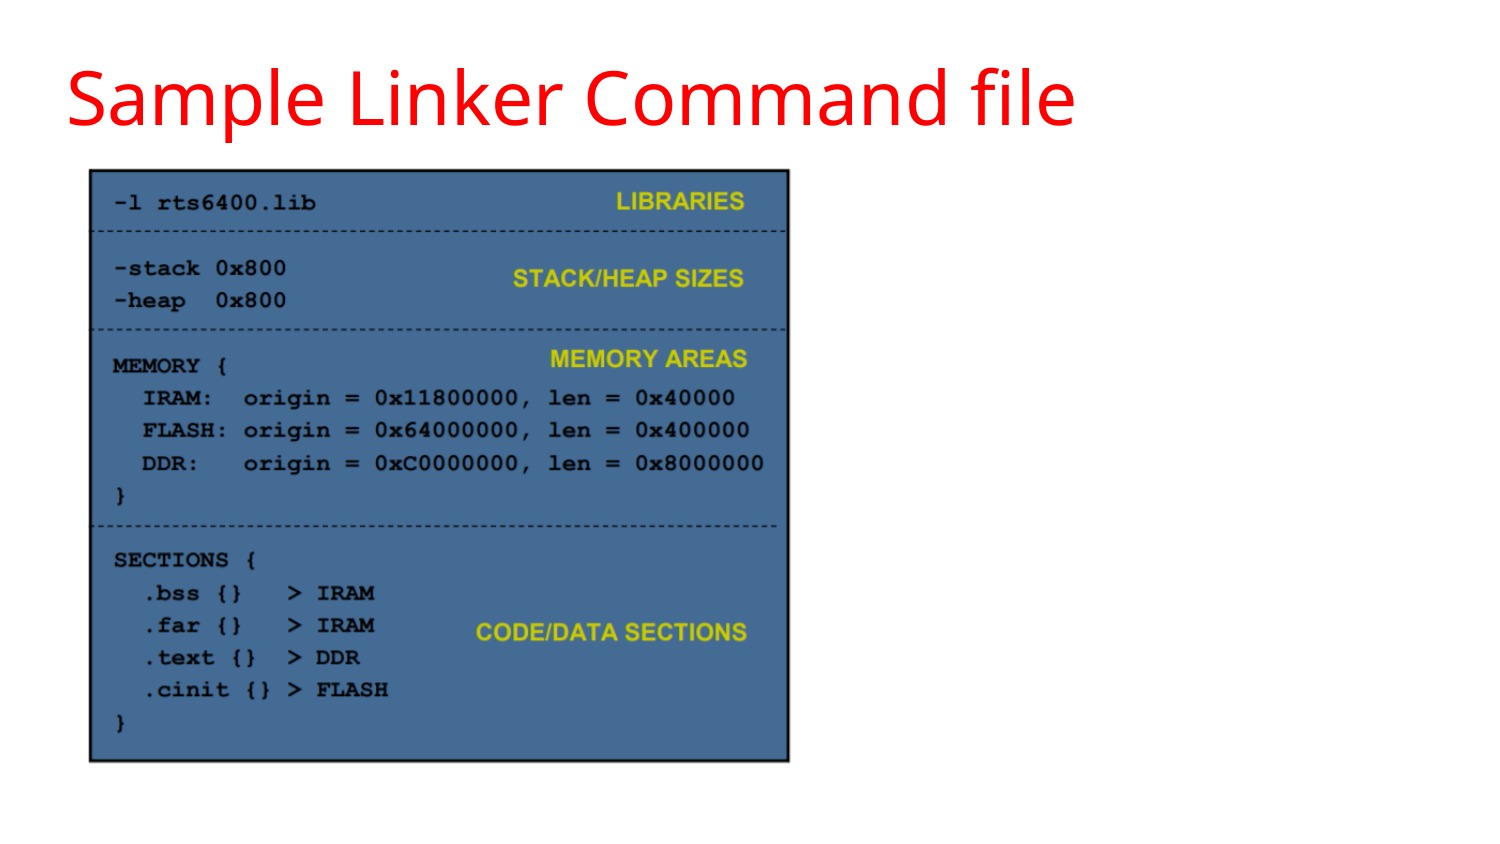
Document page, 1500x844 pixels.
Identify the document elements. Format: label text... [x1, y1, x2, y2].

title Sample Linker Command file [51, 35, 1449, 130]
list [72, 157, 816, 771]
